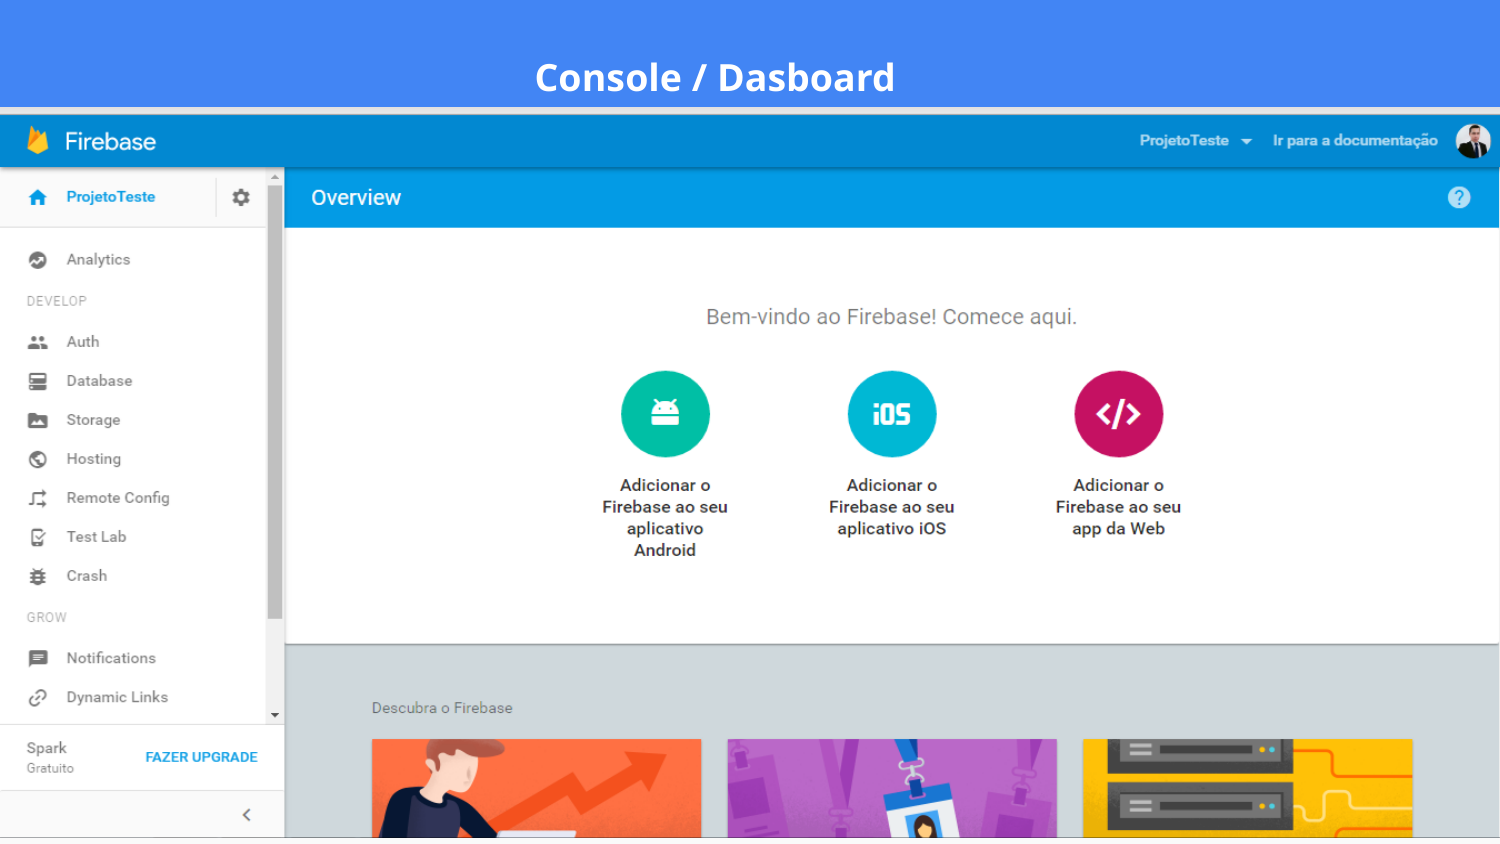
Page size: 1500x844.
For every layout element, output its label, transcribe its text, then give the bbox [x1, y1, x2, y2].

picture [0, 112, 1500, 838]
picture [313, 190, 325, 204]
picture [328, 194, 336, 204]
picture [338, 194, 348, 204]
picture [369, 194, 401, 204]
picture [351, 194, 366, 204]
title Console / Dasboard [519, 50, 981, 96]
picture [1449, 187, 1471, 208]
